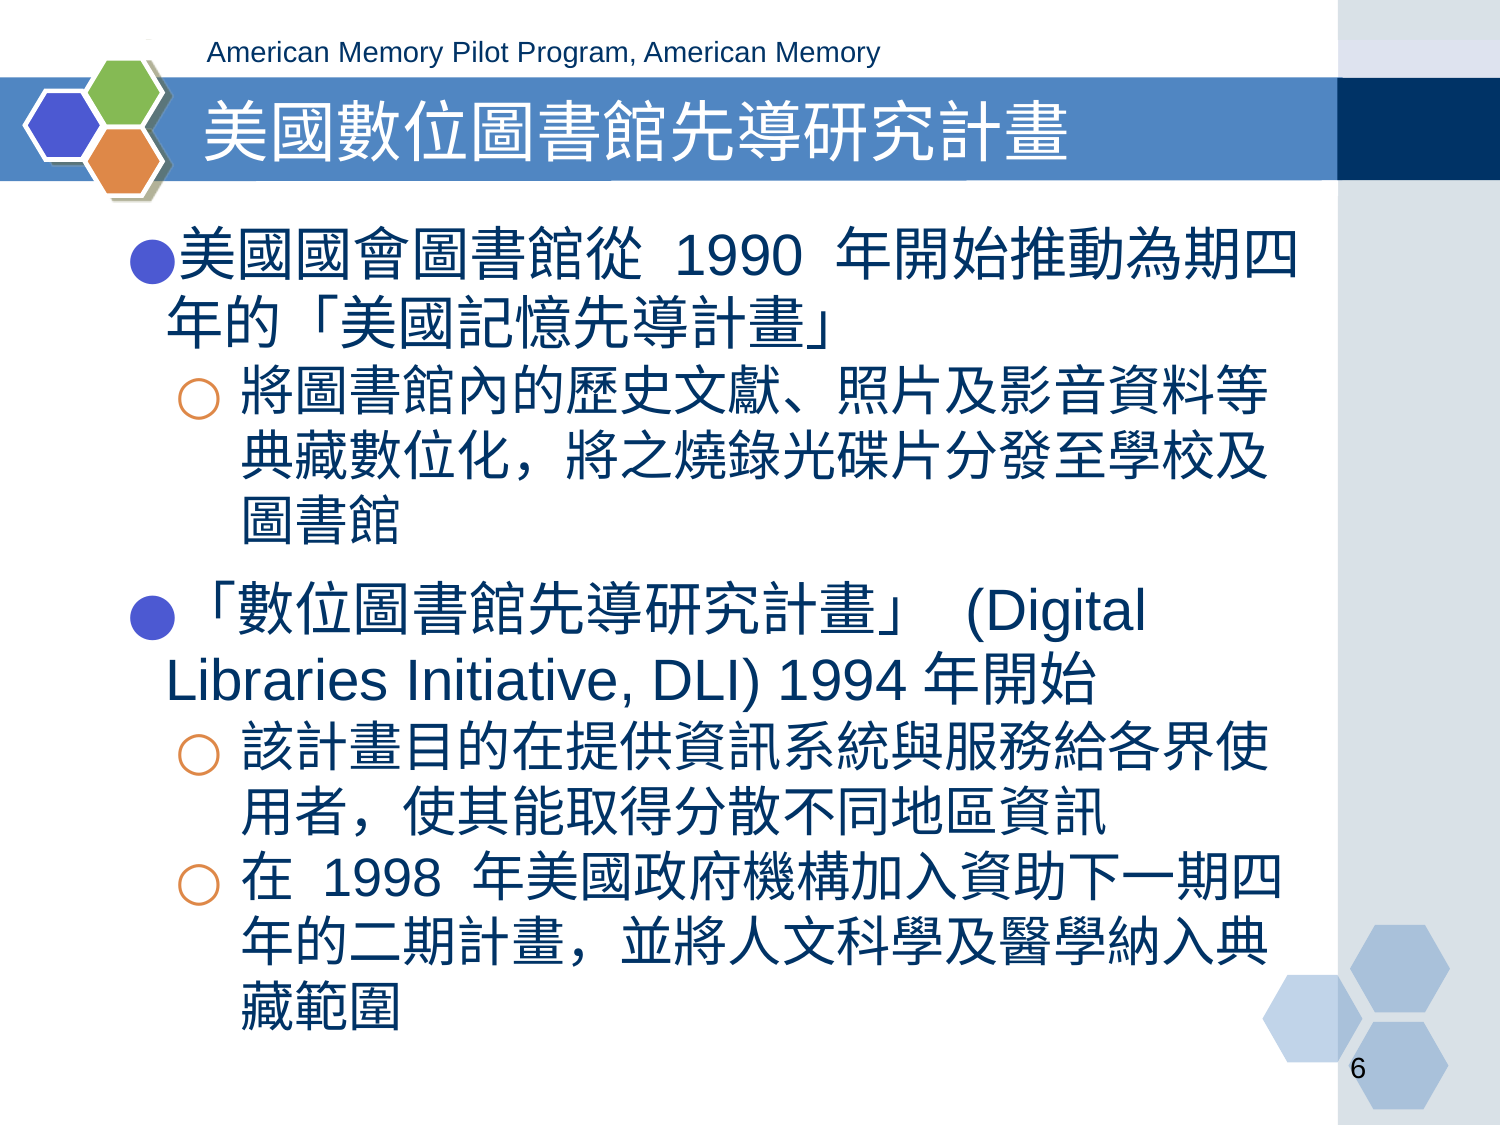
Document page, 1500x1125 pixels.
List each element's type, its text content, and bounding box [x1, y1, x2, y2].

slide_number ‹#› [1335, 1047, 1459, 1086]
list 美國國會圖書館從 1990 年開始推動為期四年的「美國記憶先導計畫」 將圖書館內的歷史文獻、照片及影音資料等典藏數位化，將之燒錄光碟片分發至學校及圖書館 「數位圖書館先導研究計畫」 (Digital Libraries Initiative, DLI) 1994年開始 該計畫目的在提供資訊系統與服務給各界使用者，使其能取得分散不同地區資訊 在 1998 年美國政府機構加入資助下一期四年的二期計畫，並將人文科學及醫學納入典藏範圍 [75, 201, 1329, 1038]
subtitle American Memory Pilot Program, American Memory [162, 27, 1288, 84]
title 美國數位圖書館先導研究計畫 [187, 84, 1288, 176]
